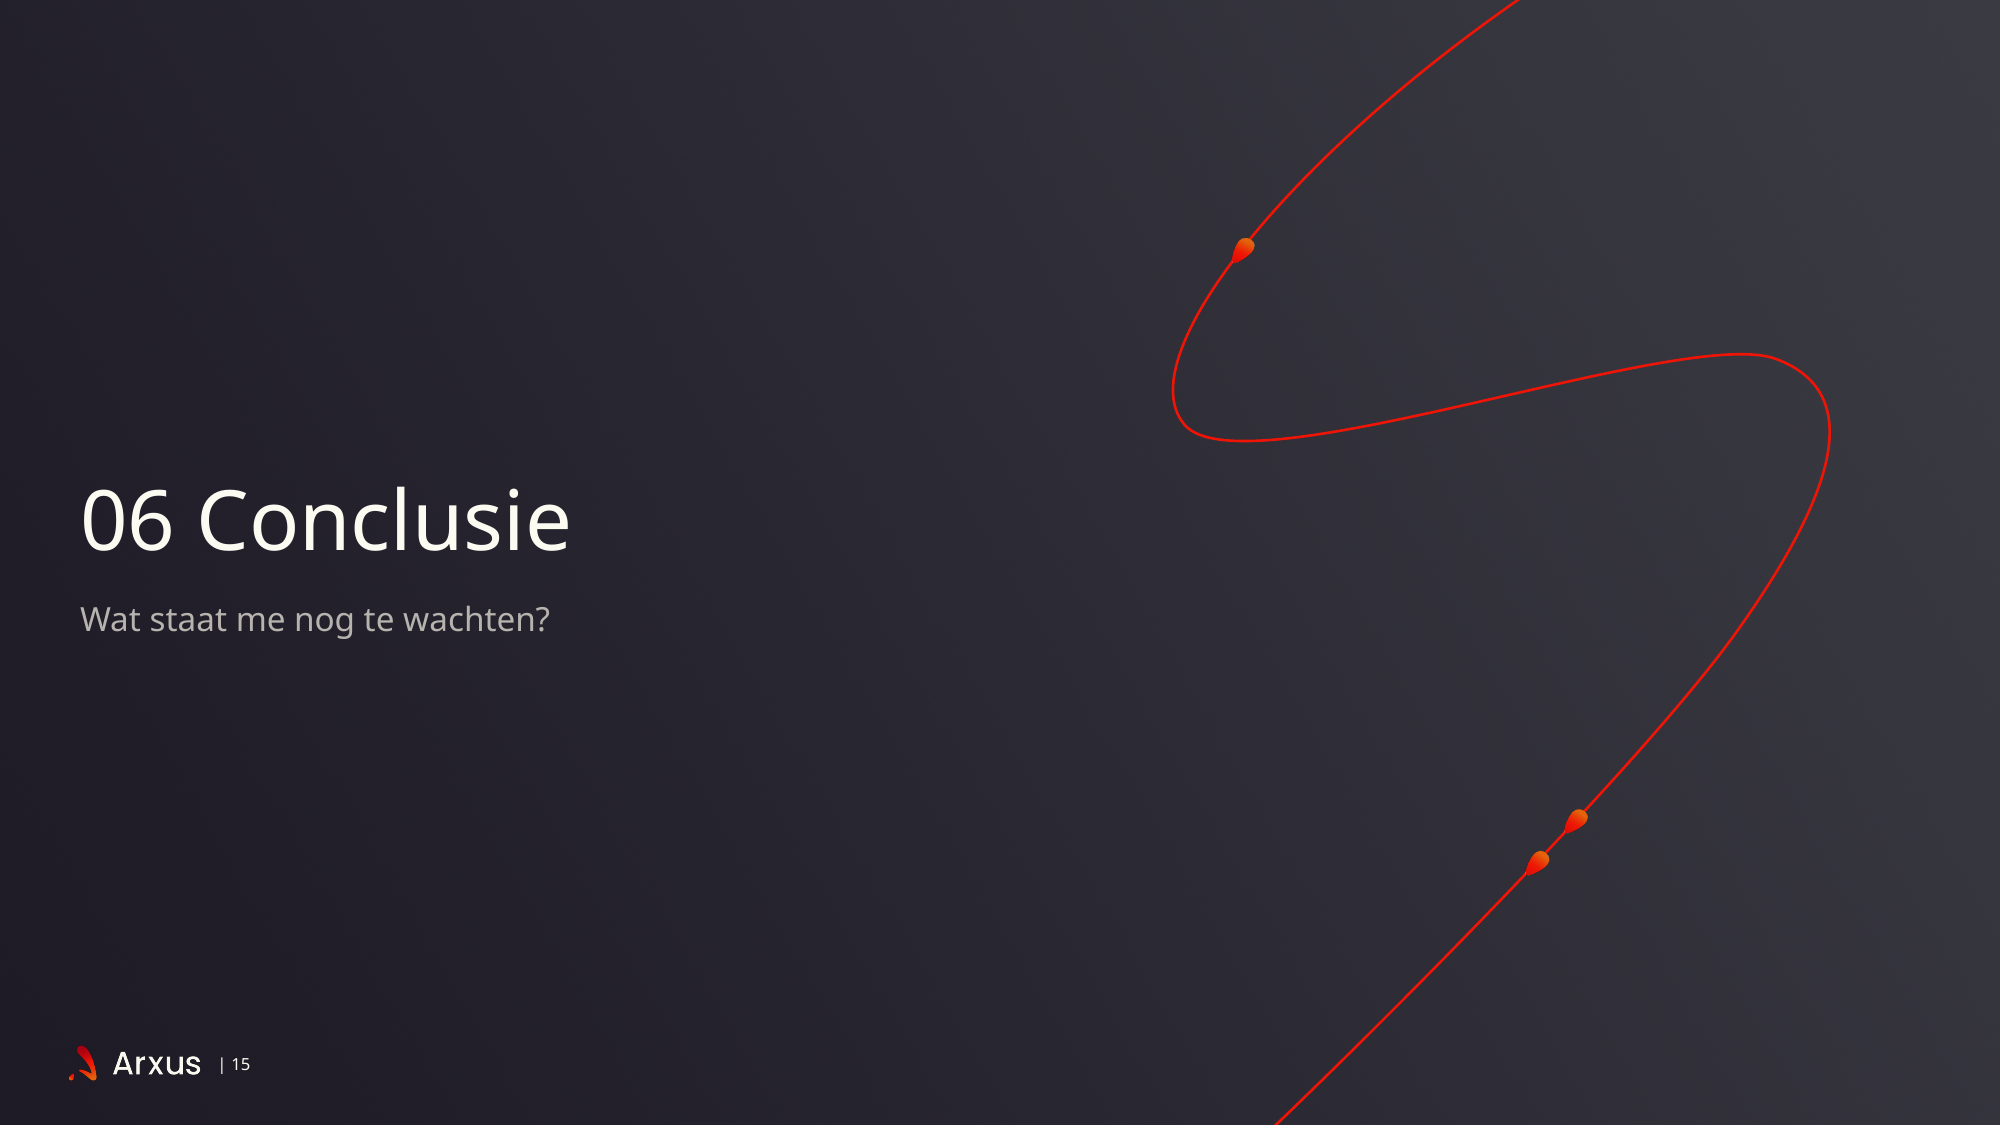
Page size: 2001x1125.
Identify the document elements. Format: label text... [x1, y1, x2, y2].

picture [0, 0, 2000, 1125]
subtitle Wat staat me nog te wachten? [65, 590, 929, 863]
title 06 Conclusie [65, 369, 929, 576]
